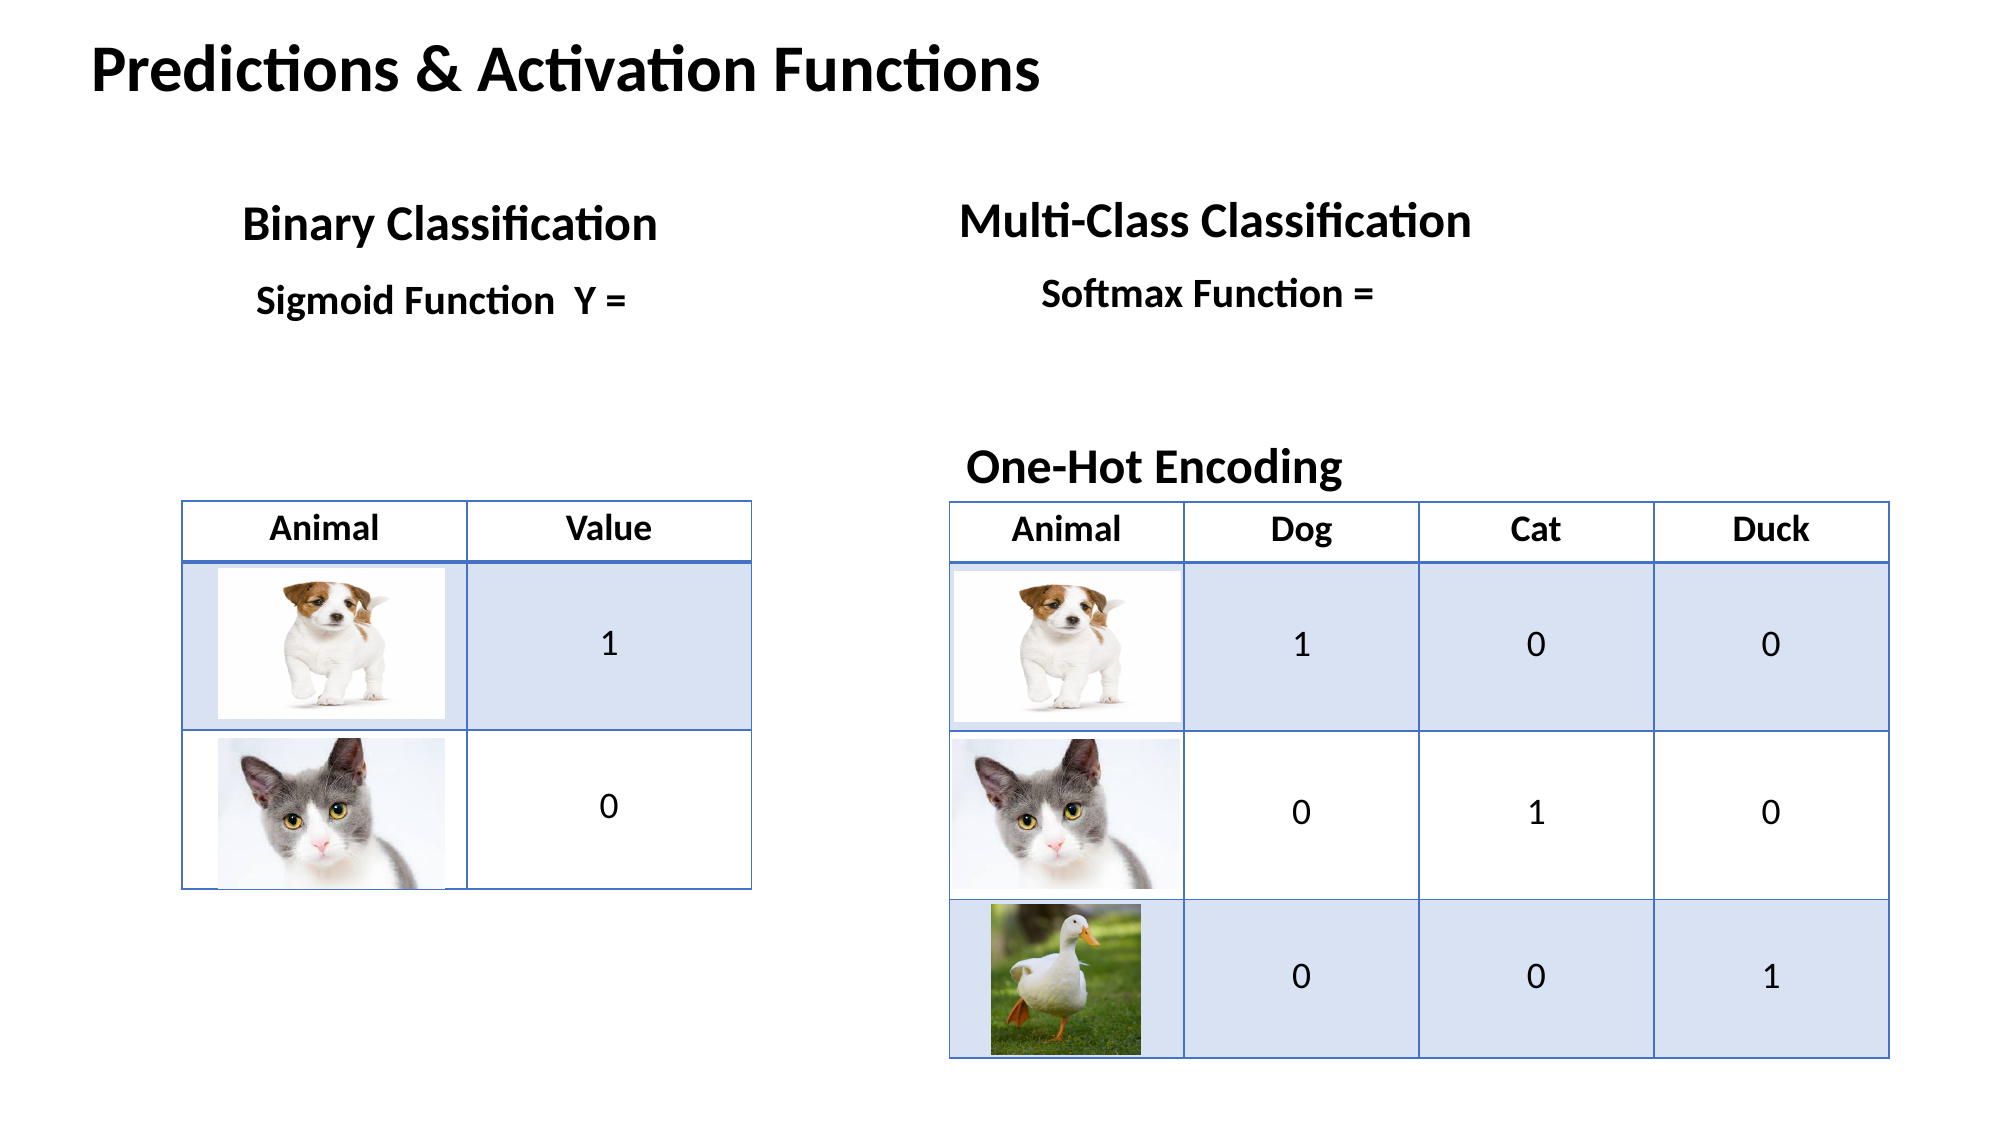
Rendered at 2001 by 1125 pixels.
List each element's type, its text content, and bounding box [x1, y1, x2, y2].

text_box One-Hot Encoding [951, 425, 1358, 501]
picture [218, 738, 446, 889]
table_cell 0 [1420, 900, 1653, 1057]
table_header Value [468, 502, 751, 560]
table_header Cat [1420, 503, 1653, 561]
table_cell [950, 732, 1183, 899]
table_cell [183, 564, 466, 729]
table_header Animal [183, 502, 466, 560]
picture [954, 571, 1181, 722]
table_cell 1 [1185, 564, 1418, 730]
table_cell [950, 564, 1183, 730]
table_cell 0 [1185, 732, 1418, 899]
table_cell [950, 900, 1183, 1057]
text_box Binary Classification [227, 183, 674, 258]
table_cell 0 [1655, 564, 1888, 730]
table_cell 0 [1420, 564, 1653, 730]
table_cell 1 [468, 564, 751, 729]
table_header Animal [950, 503, 1183, 561]
table_header Duck [1655, 503, 1888, 561]
table_cell [183, 731, 466, 888]
table_header Dog [1185, 503, 1418, 561]
table_cell 1 [1420, 732, 1653, 899]
table_cell 0 [1185, 900, 1418, 1057]
table_cell 0 [468, 731, 751, 888]
text_box Multi-Class Classification [944, 180, 1488, 256]
picture [952, 738, 1180, 889]
text_box Predictions & Activation Functions [76, 17, 1057, 113]
picture [990, 904, 1141, 1055]
picture [218, 568, 446, 719]
table_cell 1 [1655, 900, 1888, 1057]
table_cell 0 [1655, 732, 1888, 899]
